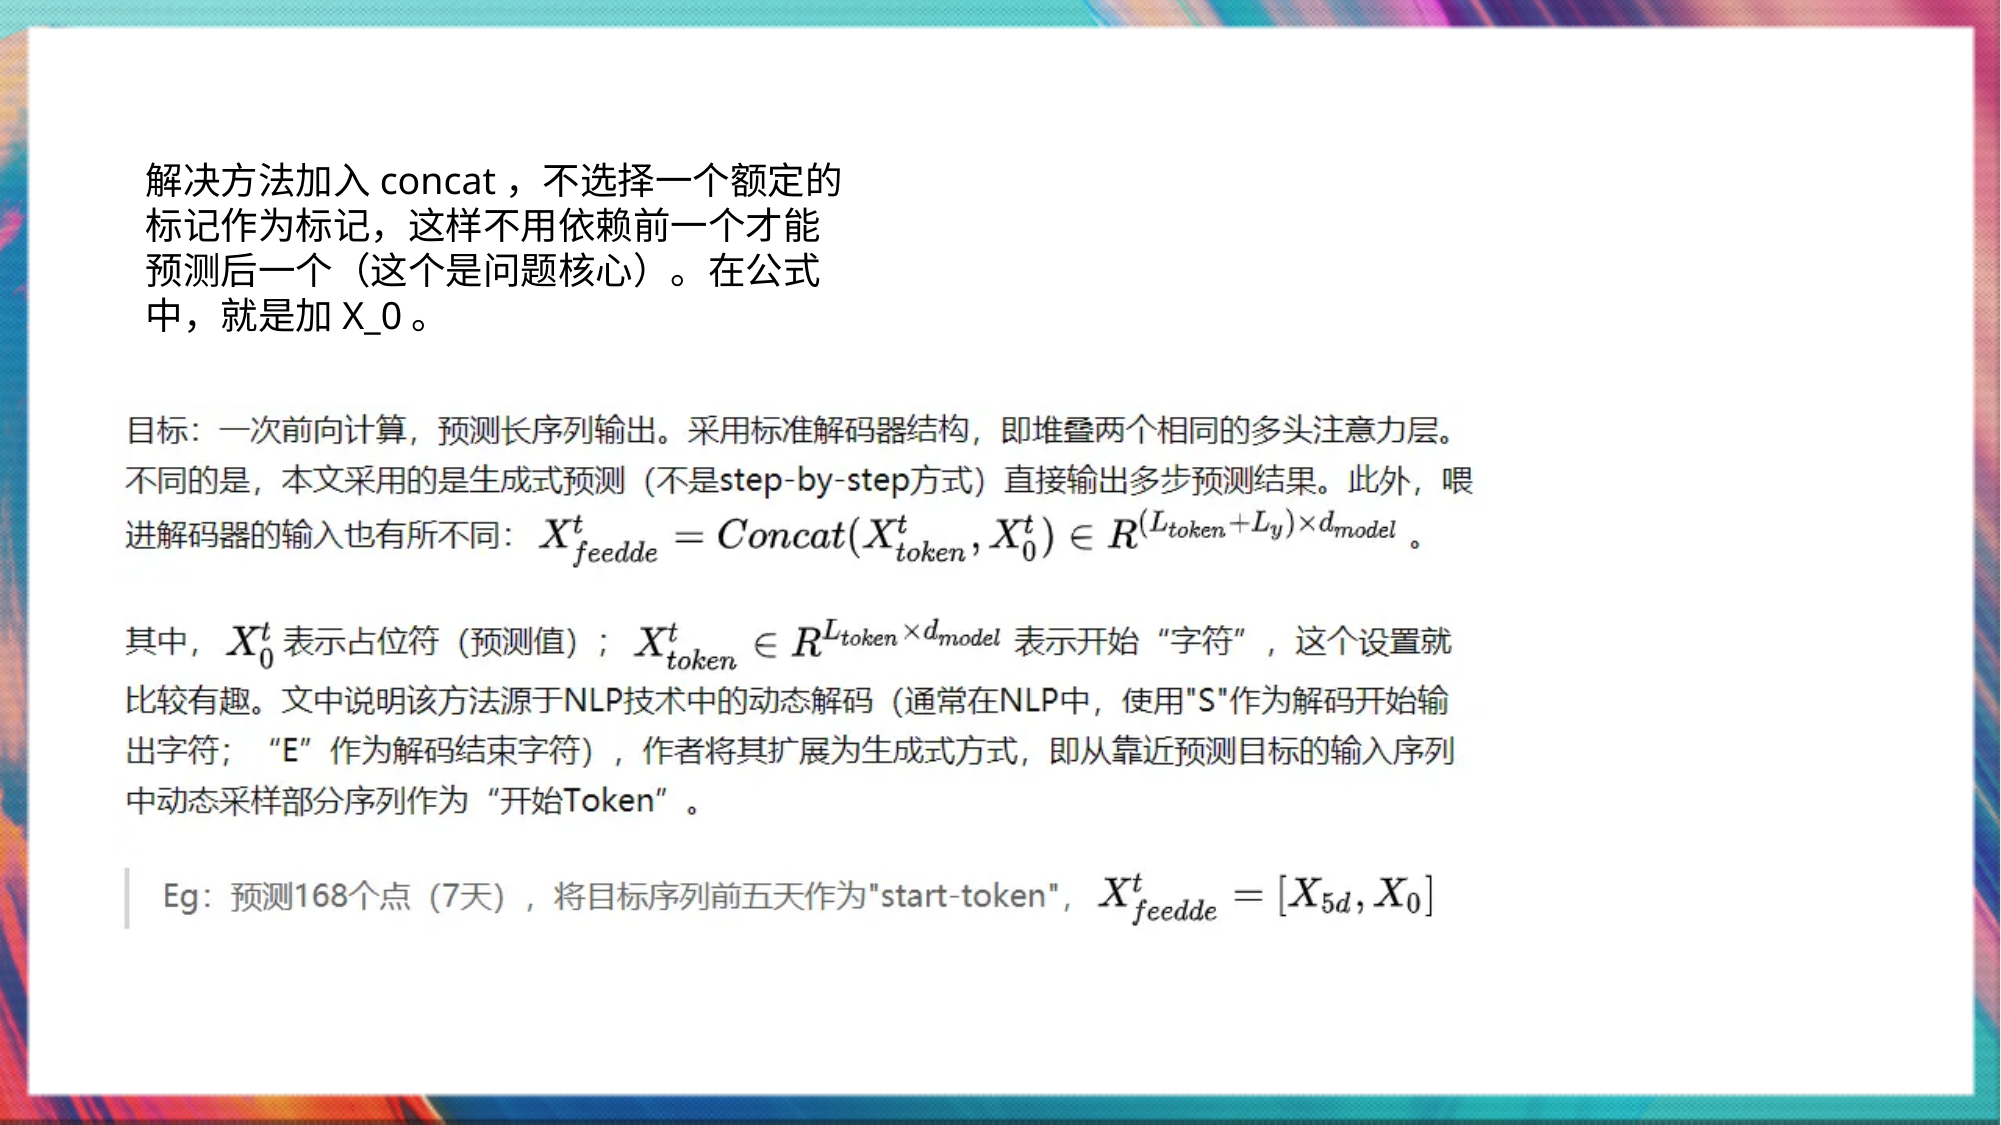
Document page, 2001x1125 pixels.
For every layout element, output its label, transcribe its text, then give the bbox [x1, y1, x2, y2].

picture [0, 0, 2001, 1125]
text_box 解决方法加入concat，不选择一个额定的标记作为标记，这样不用依赖前一个才能预测后一个（这个是问题核心）。在公式中，就是加X_0。 [131, 149, 870, 345]
